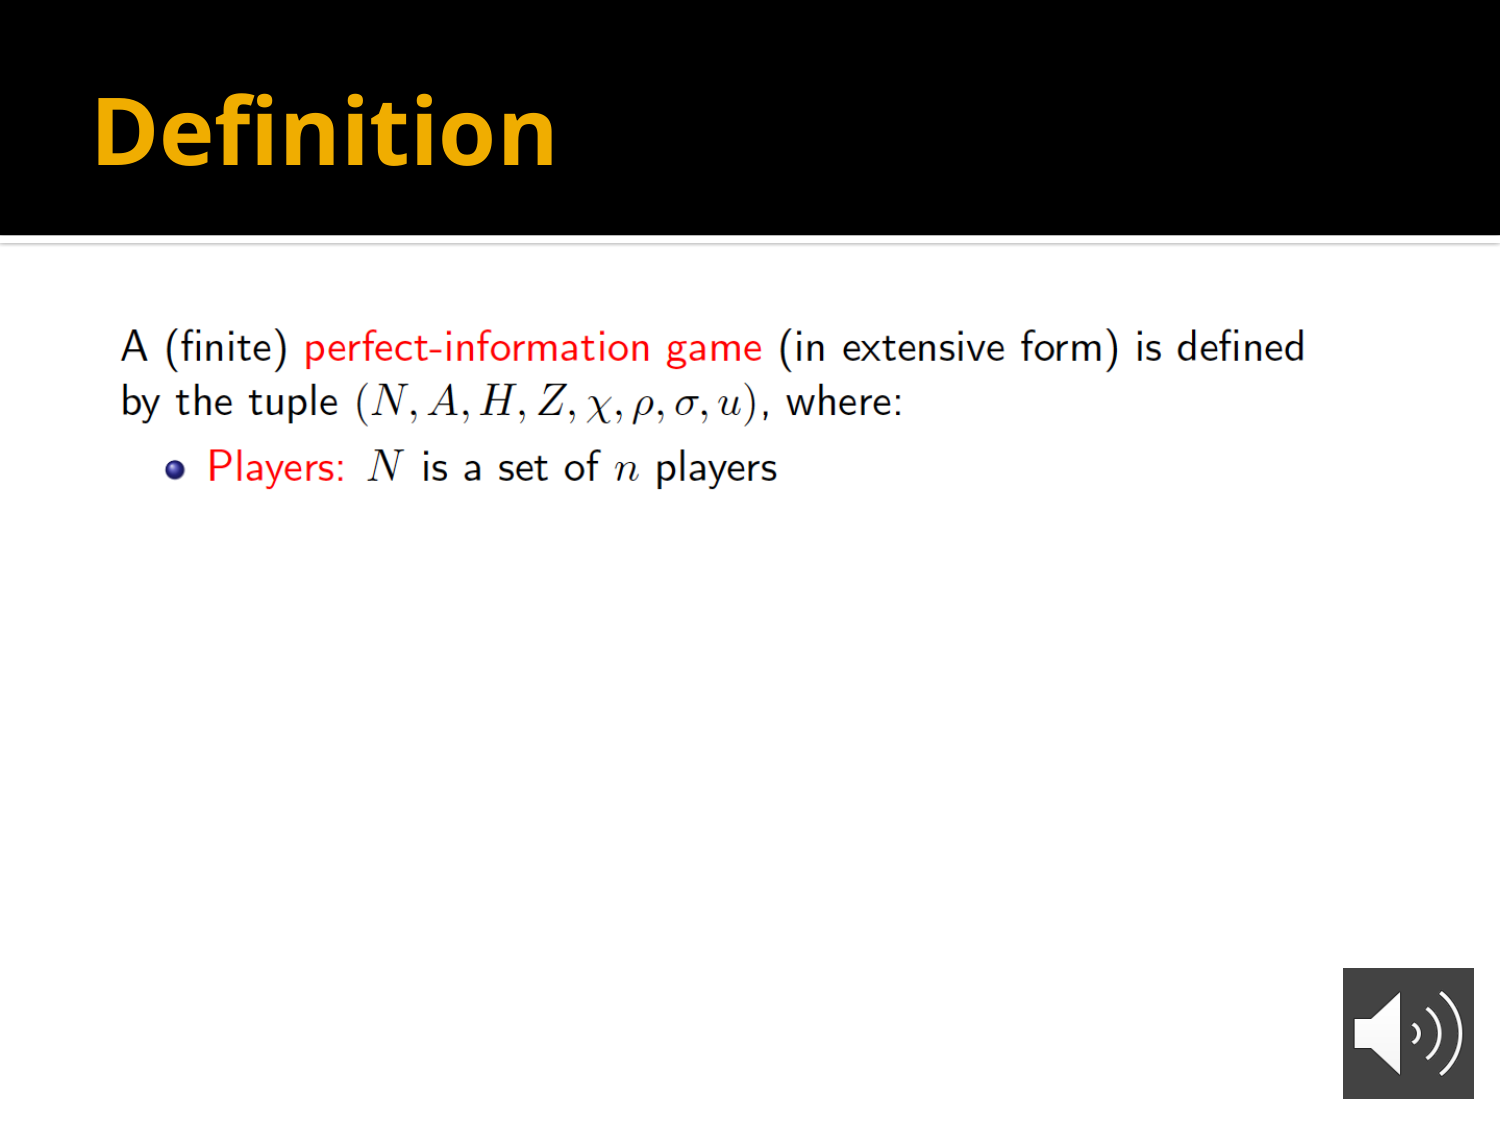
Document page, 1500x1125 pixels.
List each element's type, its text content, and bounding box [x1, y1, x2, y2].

picture [1341, 966, 1475, 1100]
picture [74, 318, 1340, 510]
title Definition [75, 25, 1425, 231]
